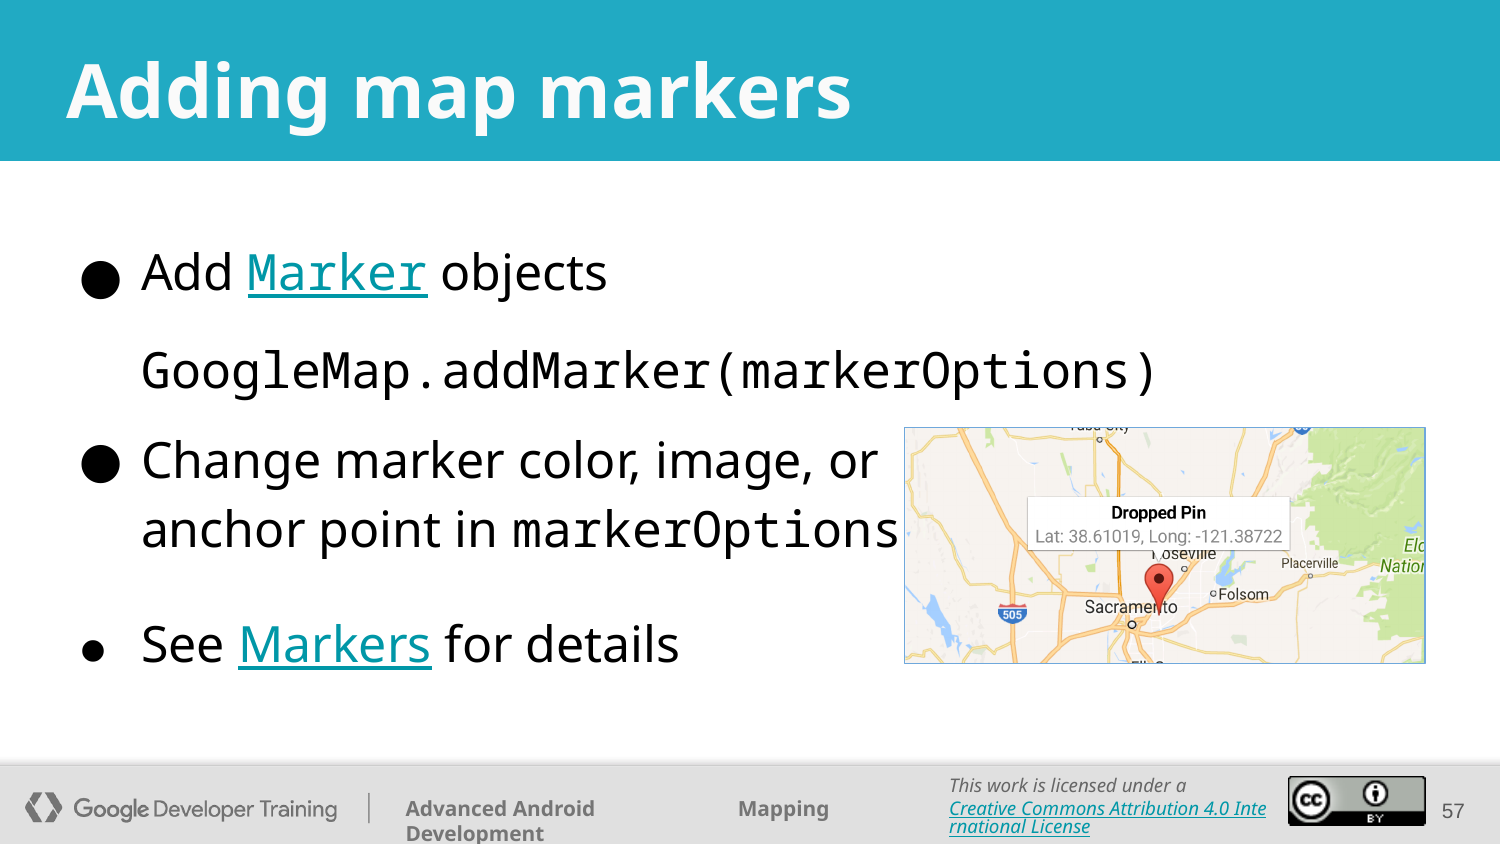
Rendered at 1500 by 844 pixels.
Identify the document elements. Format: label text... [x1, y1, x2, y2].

picture [0, 161, 1500, 844]
list Add Marker objects GoogleMap.addMarker(markerOptions) Change marker color, image, or anchor point in markerOptions See Markers for details [51, 214, 1190, 737]
slide_number 57 [1389, 777, 1480, 842]
title Adding map markers [51, 28, 1449, 122]
